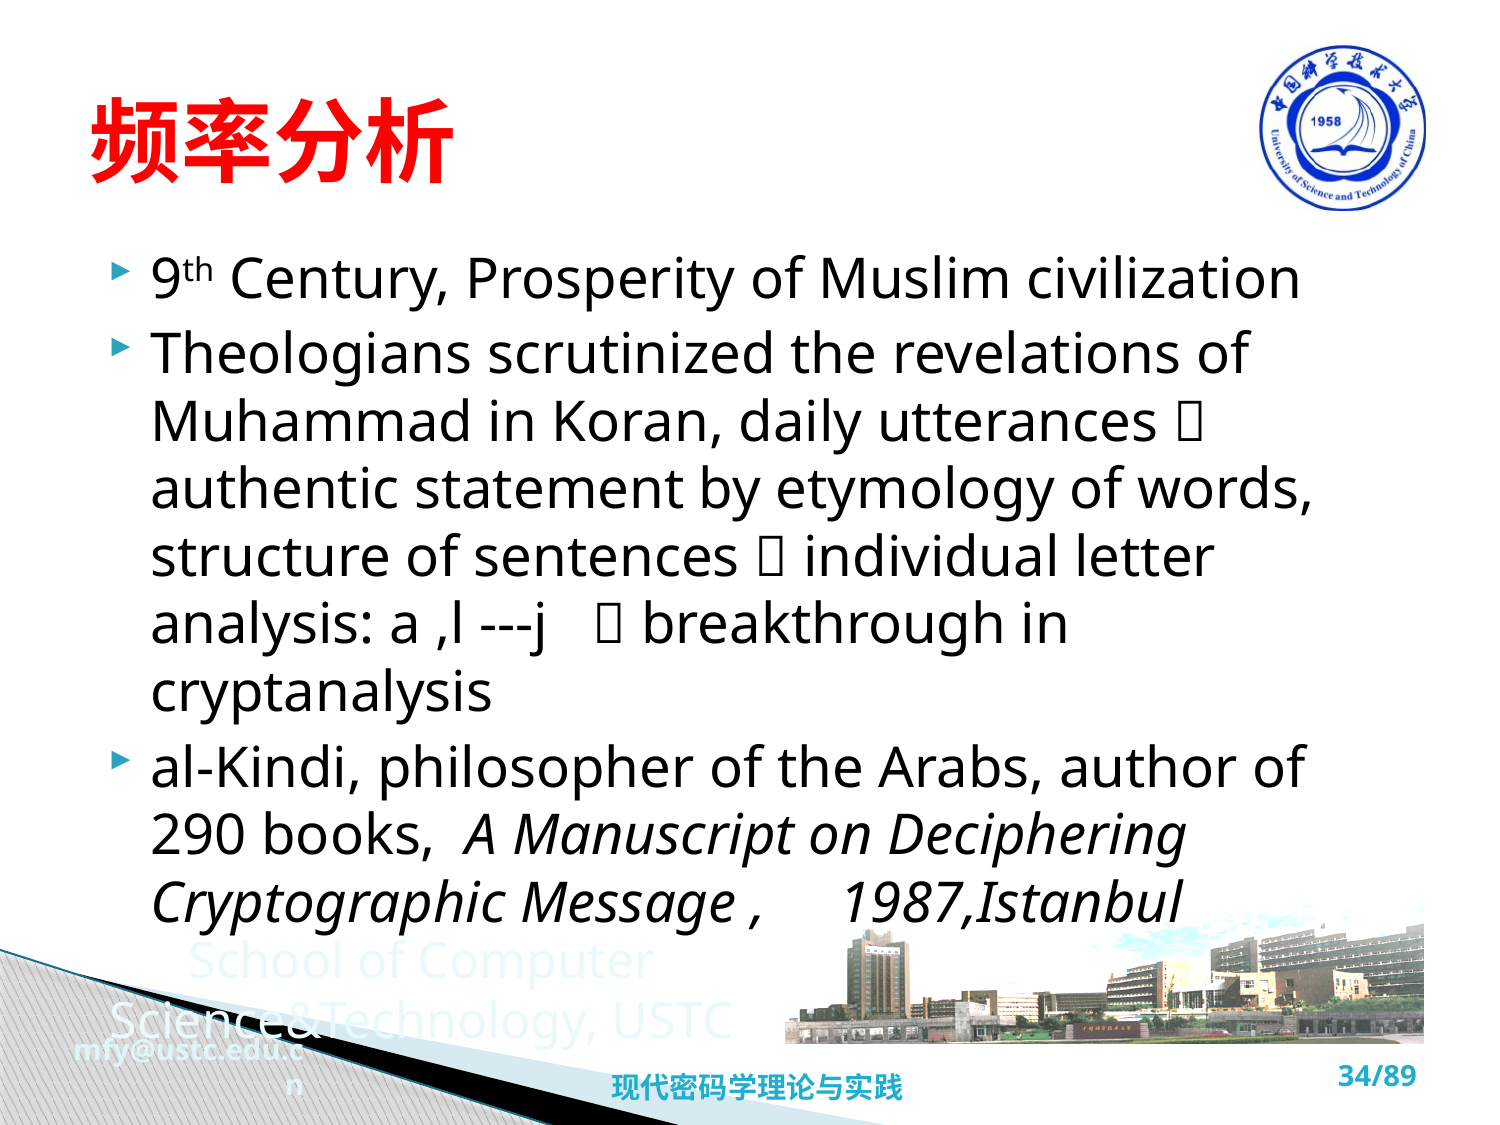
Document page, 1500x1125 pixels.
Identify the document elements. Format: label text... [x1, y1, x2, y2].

list 9th Century, Prosperity of Muslim civilization Theologians scrutinized the revelations of Muhammad in Koran, daily utterances  authentic statement by etymology of words, structure of sentences  individual letter analysis: a ,l ---j  breakthrough in cryptanalysis al-Kindi, philosopher of the Arabs, author of 290 books, A Manuscript on Deciphering Cryptographic Message , 1987,Istanbul [75, 234, 1426, 977]
list 确定型密码体制和概率密码体制 确定型：当明文和密钥确定后，密文也就唯一地确定了； 概率型：当明文和密钥确定后，密文通过客观随机因素从一个密文集合中产生，密文形式不确定，称为概率型密码体制。 单向函数型密码体制和双向变换型密码体制 单向函数型密码体制适用于不需要解密的场合，容易将明文加密成密文，如哈希函数； 双向变换型密码体制可以进行可逆的加密、解密变换。 [785, 977, 1424, 1044]
title 频率分析 [75, 45, 1425, 233]
